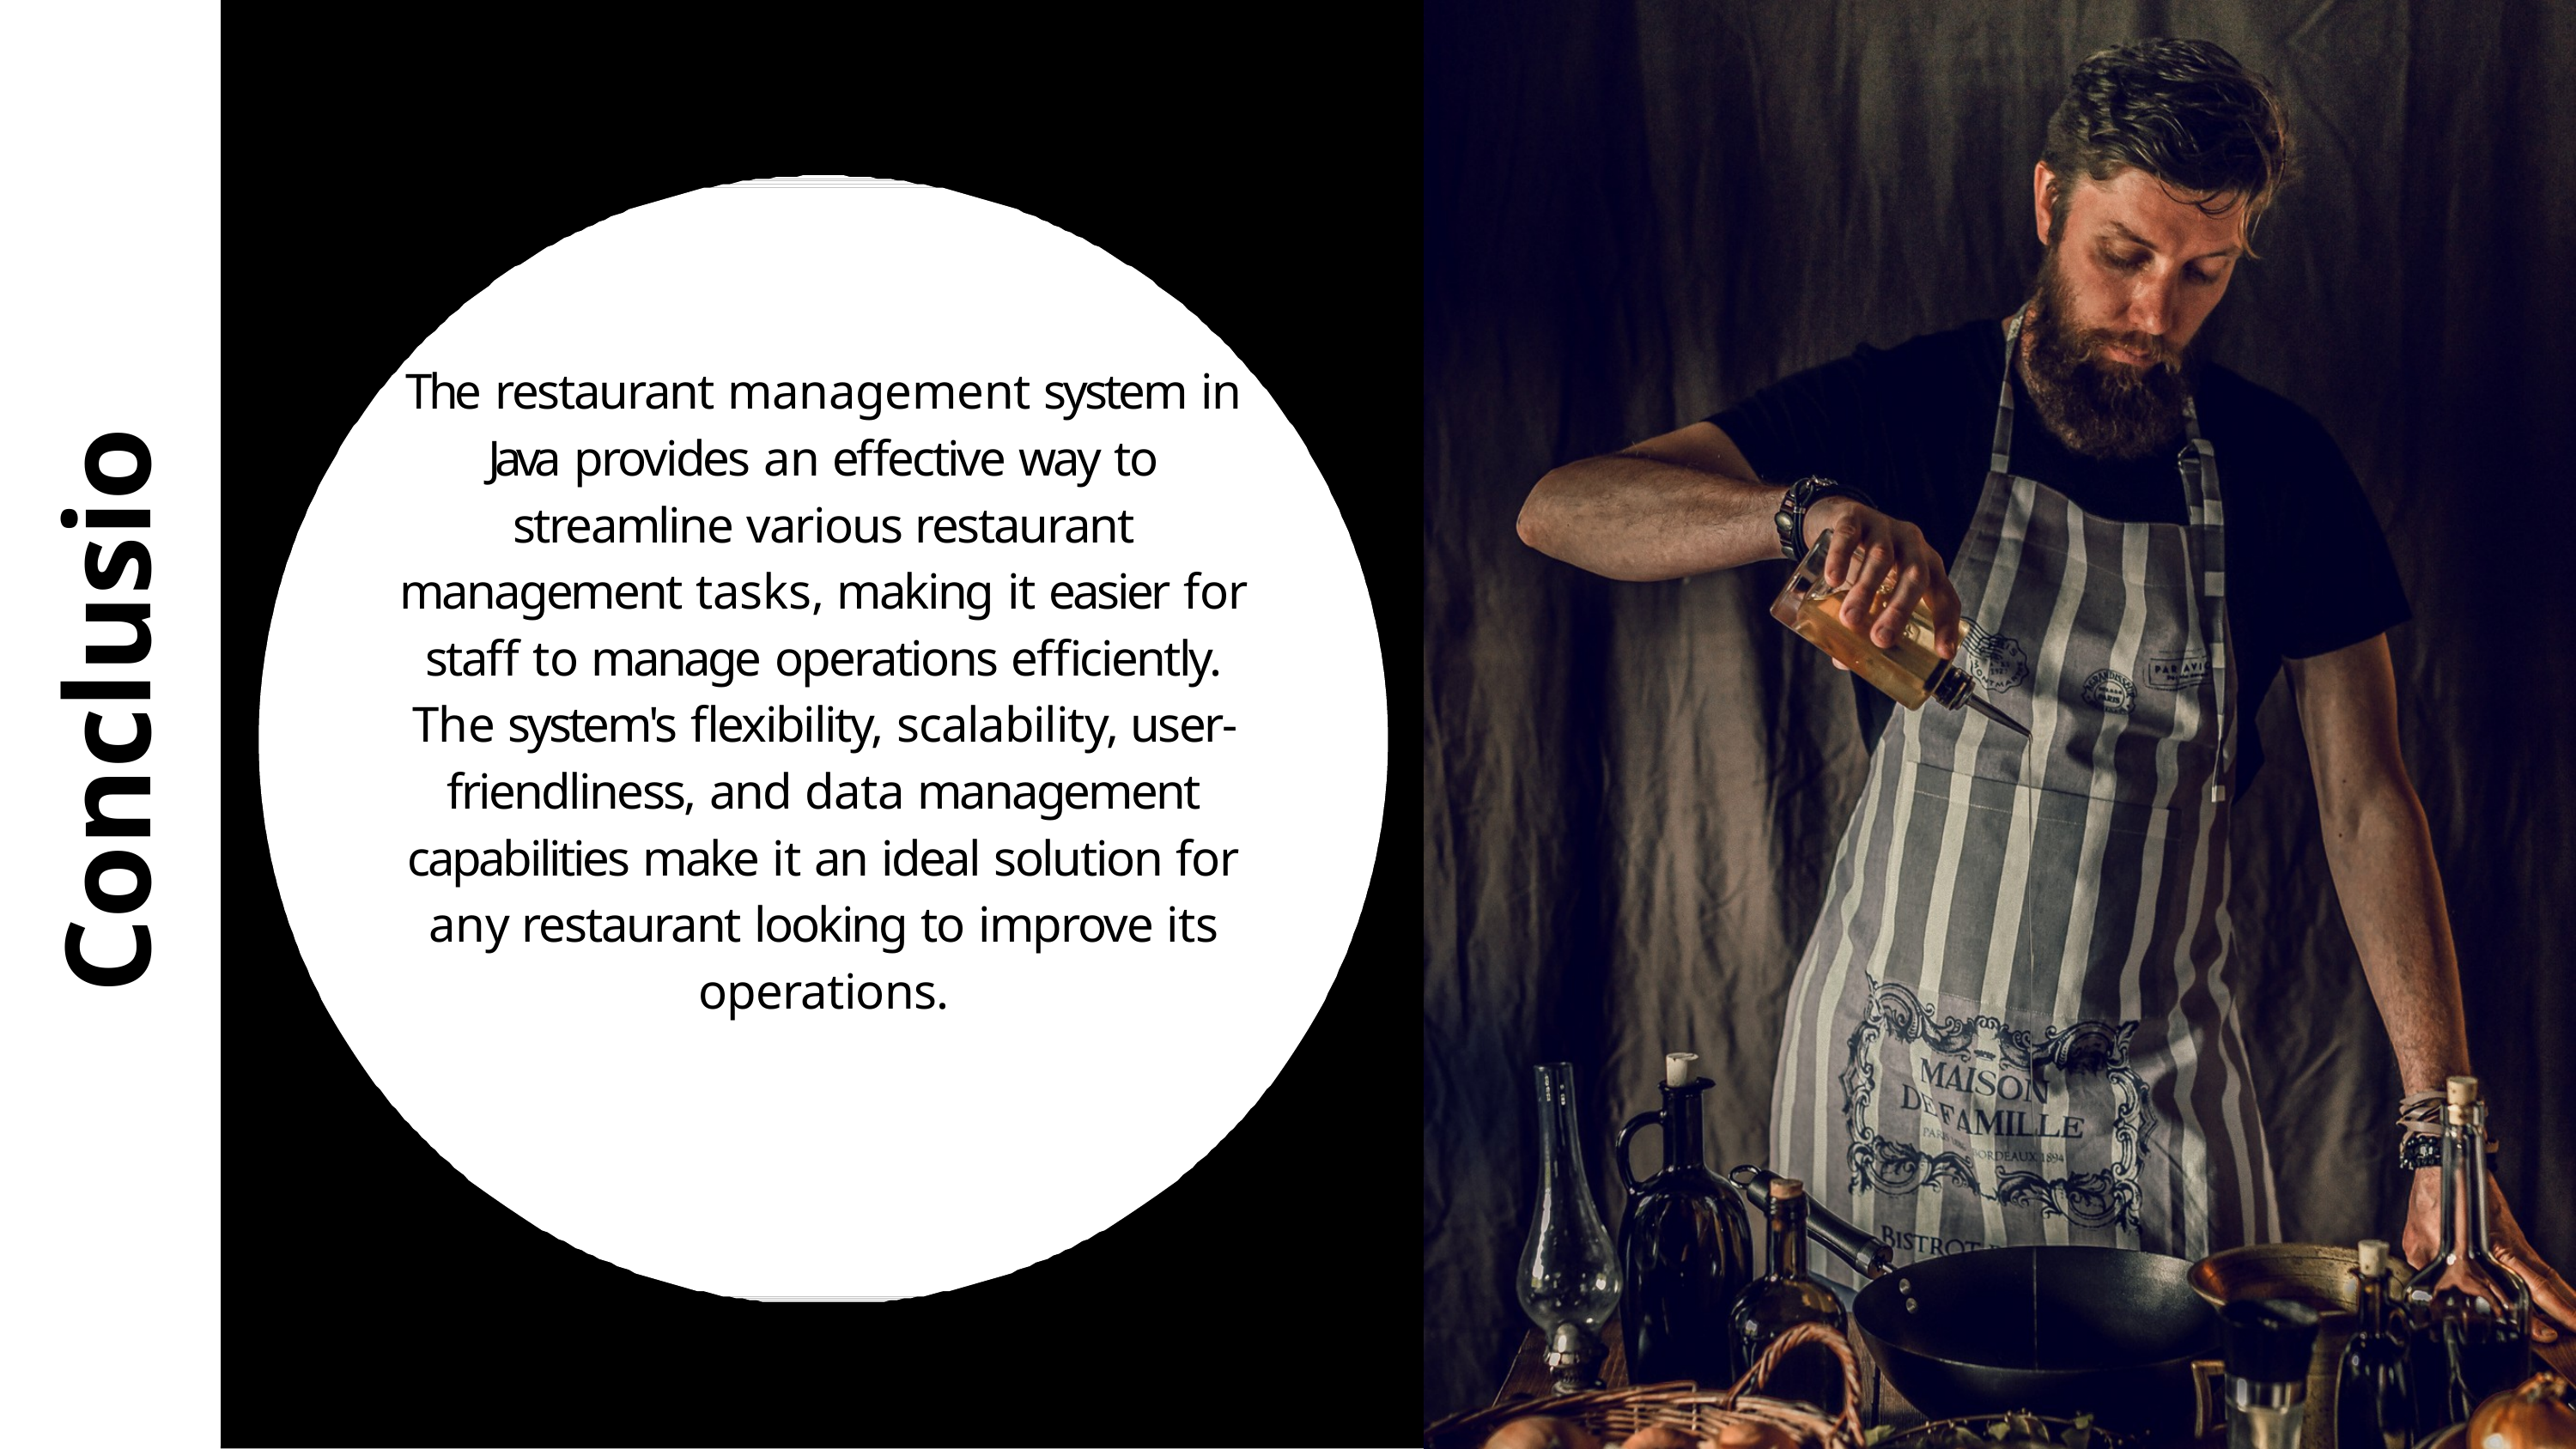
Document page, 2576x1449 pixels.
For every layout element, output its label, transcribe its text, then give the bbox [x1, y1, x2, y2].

text_box The restaurant management system in Java provides an effective way to streamline various restaurant management tasks, making it easier for staff to manage operations efficiently. The system's flexibility, scalability, user-friendliness, and data management capabilities make it an ideal solution for any restaurant looking to improve its operations. [395, 350, 1252, 1019]
text_box [0, 0, 221, 1446]
picture [1424, 0, 2576, 1449]
text_box [414, 175, 1232, 350]
text_box [258, 373, 1388, 1302]
text_box [220, 0, 1421, 1449]
text_box Conclusion [36, 389, 183, 996]
